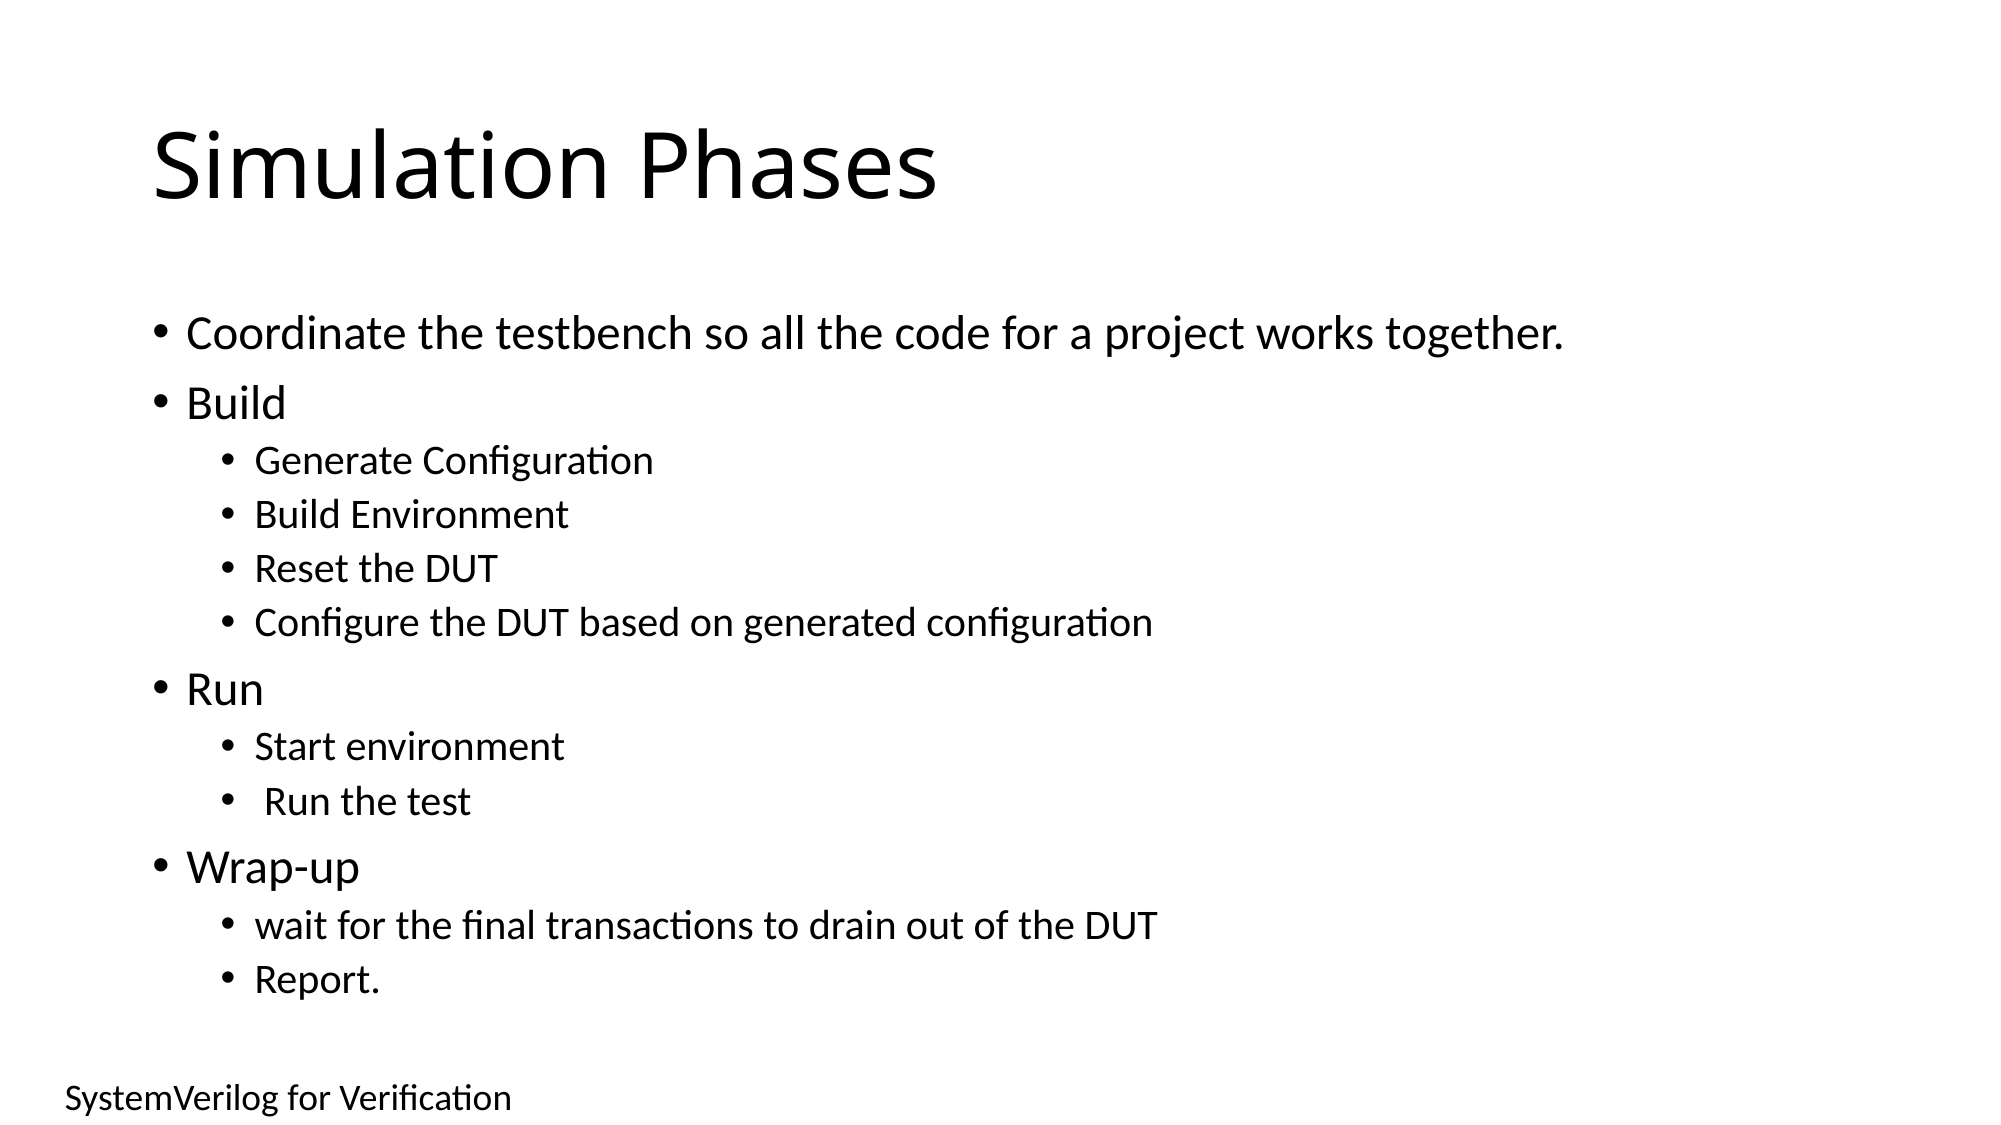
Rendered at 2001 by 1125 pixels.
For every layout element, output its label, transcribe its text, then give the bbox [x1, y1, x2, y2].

title Simulation Phases [137, 59, 1863, 278]
list Coordinate the testbench so all the code for a project works together. Build Generate Configuration Build Environment Reset the DUT Configure the DUT based on generated configuration Run Start environment Run the test Wrap-up wait for the final transactions to drain out of the DUT Report. [137, 299, 1863, 1014]
text_box SystemVerilog for Verification [50, 1065, 1050, 1125]
